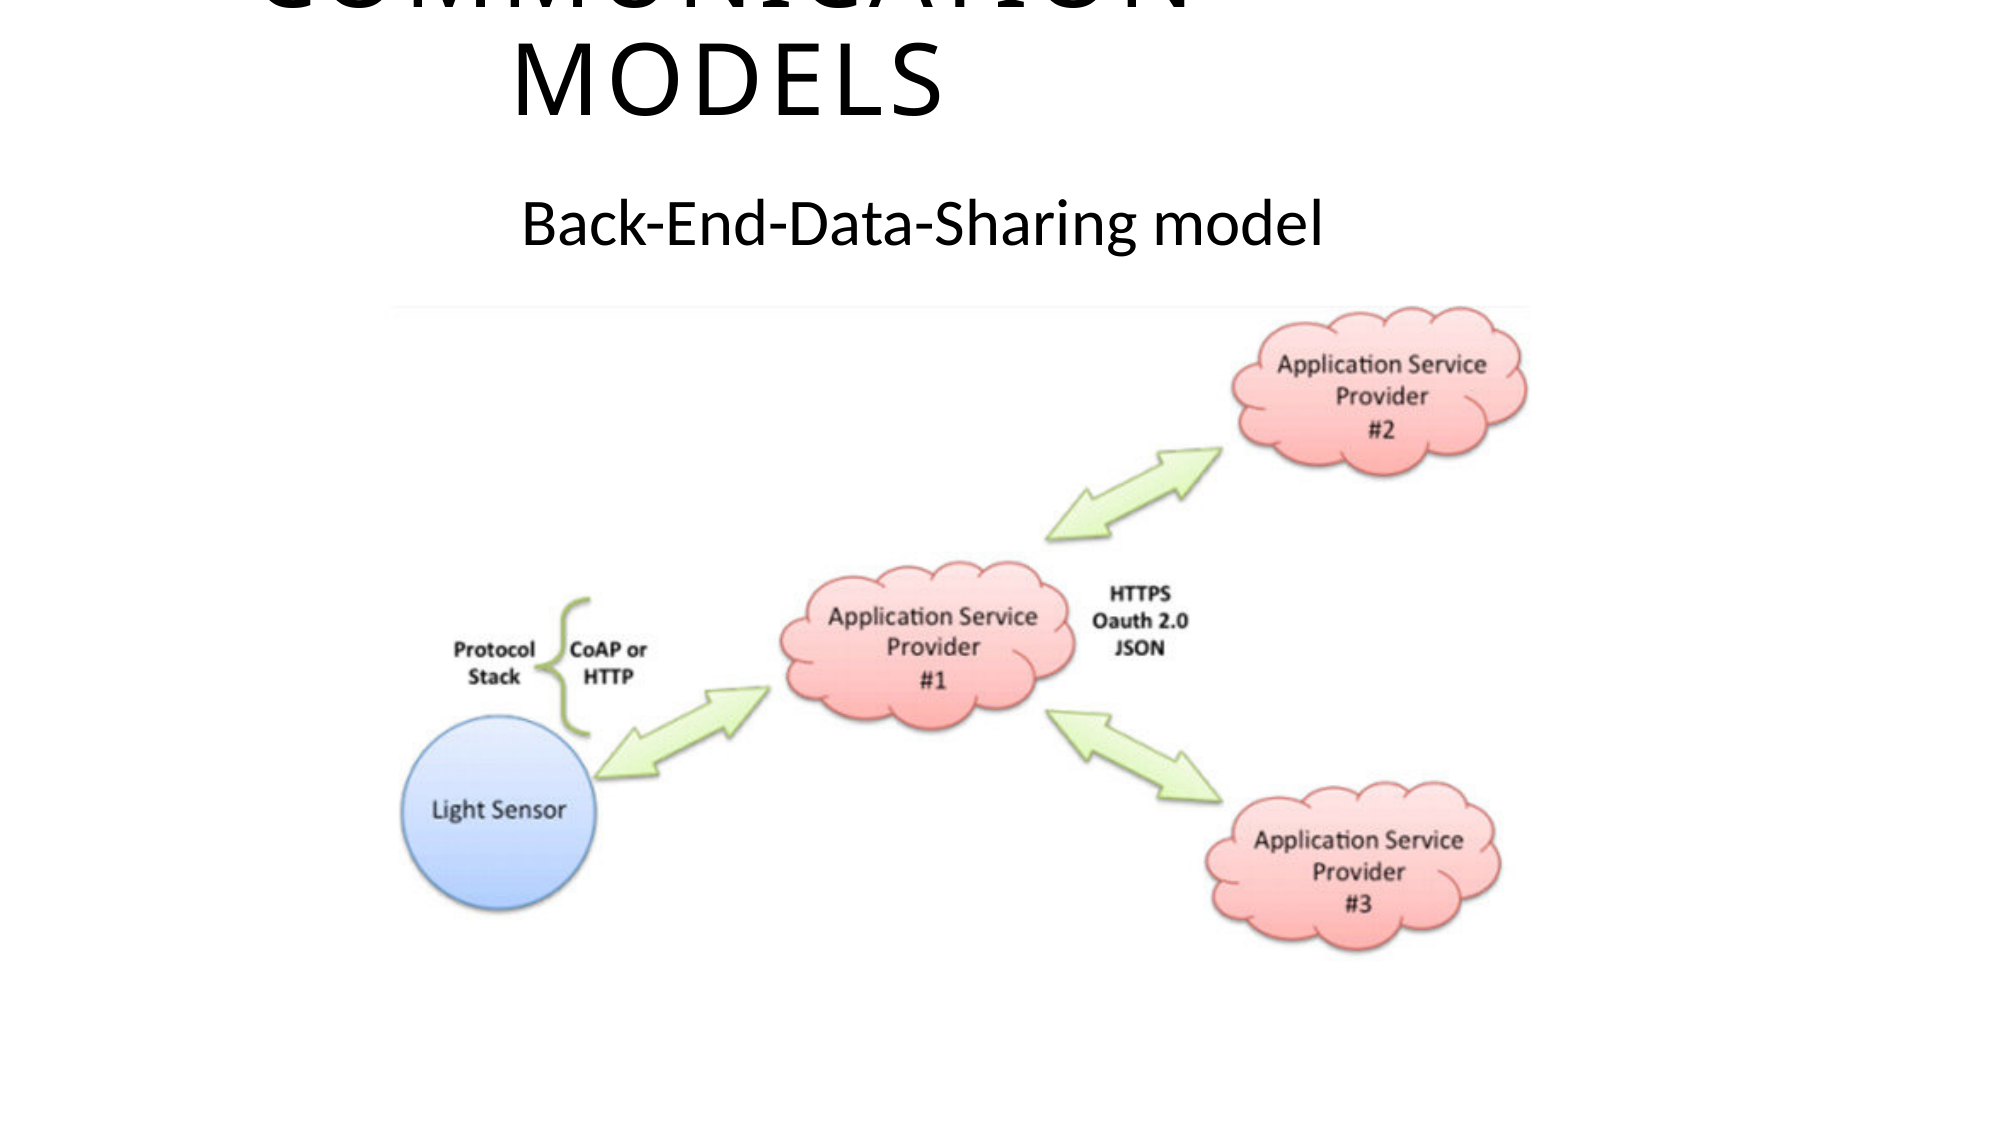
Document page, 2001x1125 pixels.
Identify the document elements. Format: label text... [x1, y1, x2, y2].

title Communication models [21, 18, 1434, 145]
picture [371, 279, 1566, 971]
text_box Back-End-Data-Sharing model [506, 171, 1530, 266]
